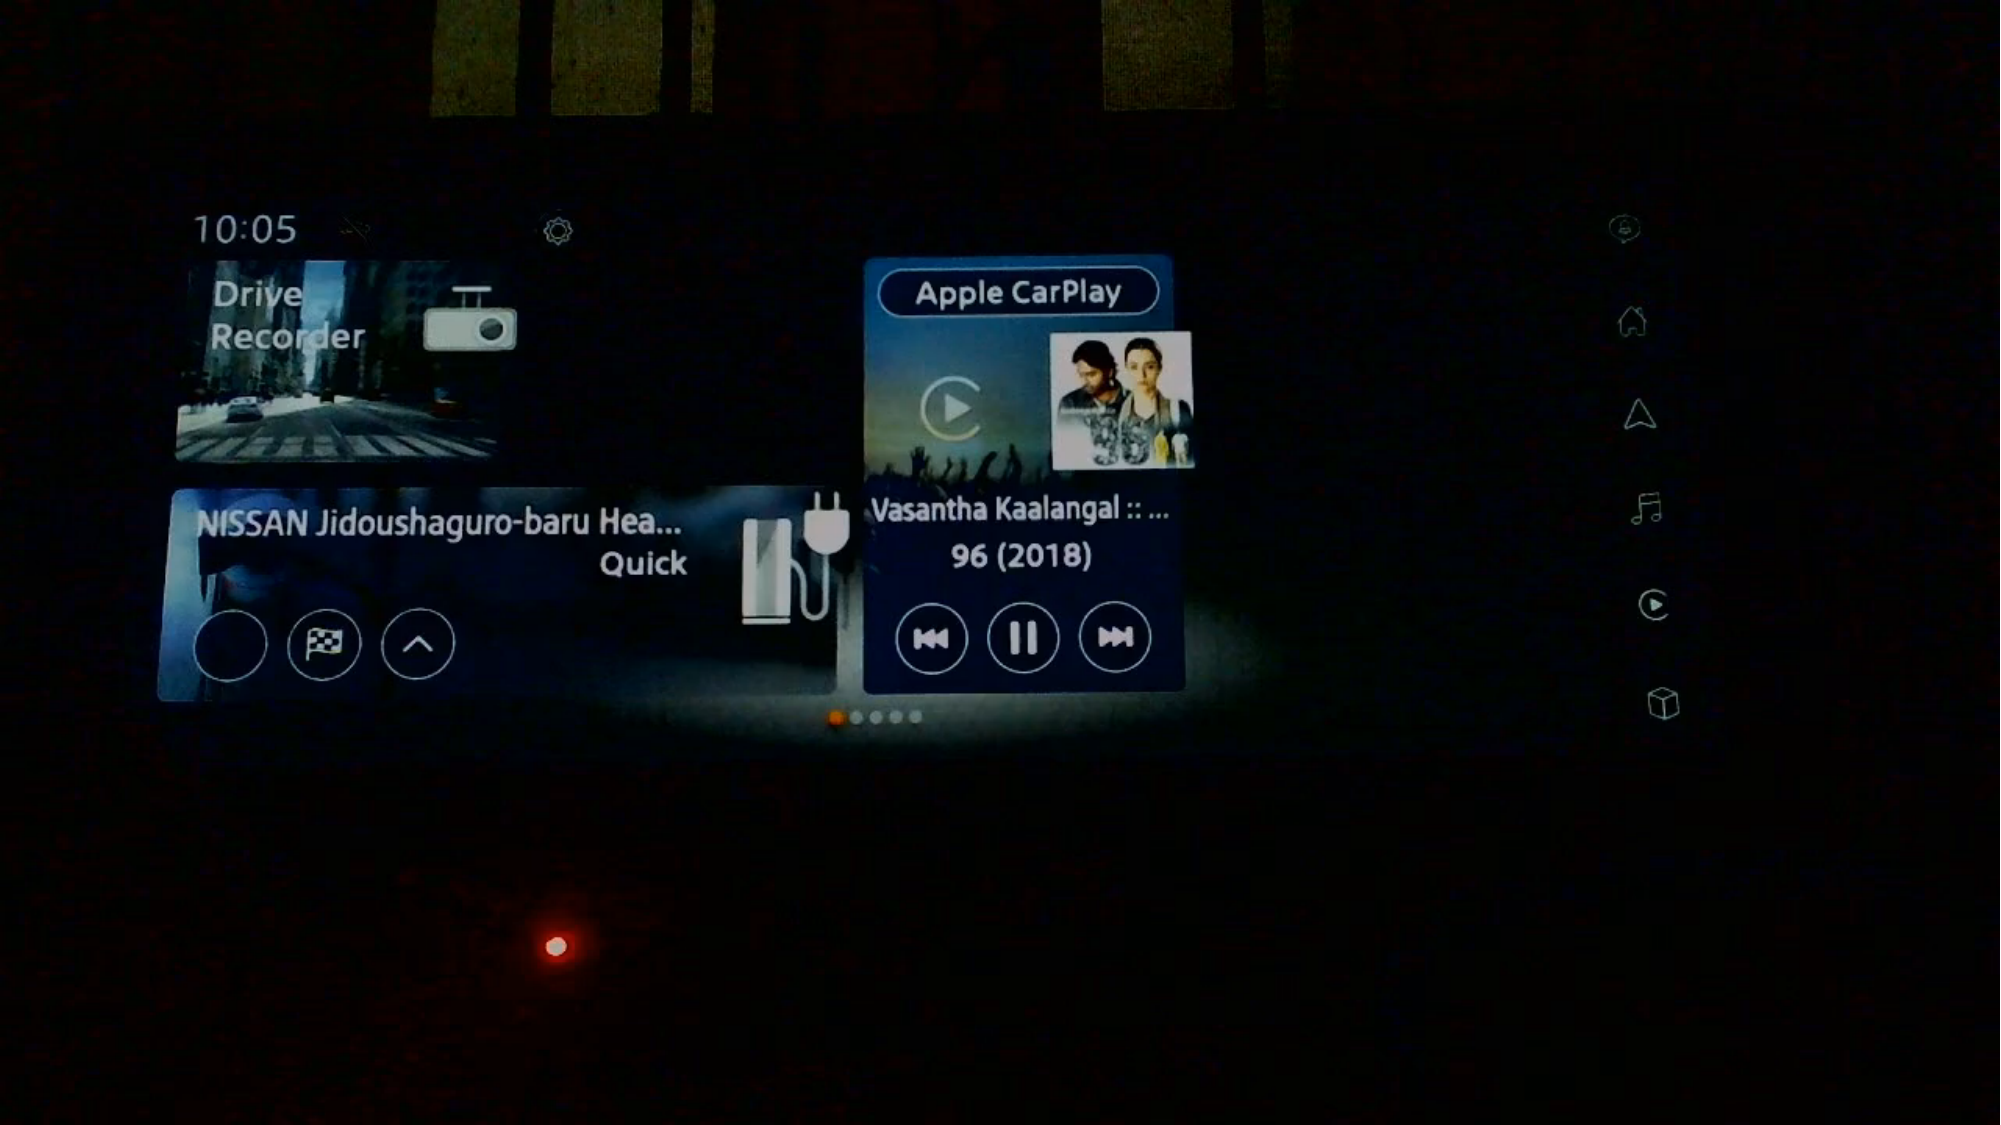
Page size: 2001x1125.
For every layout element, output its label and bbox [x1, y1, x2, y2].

text_box [0, 0, 2000, 1125]
